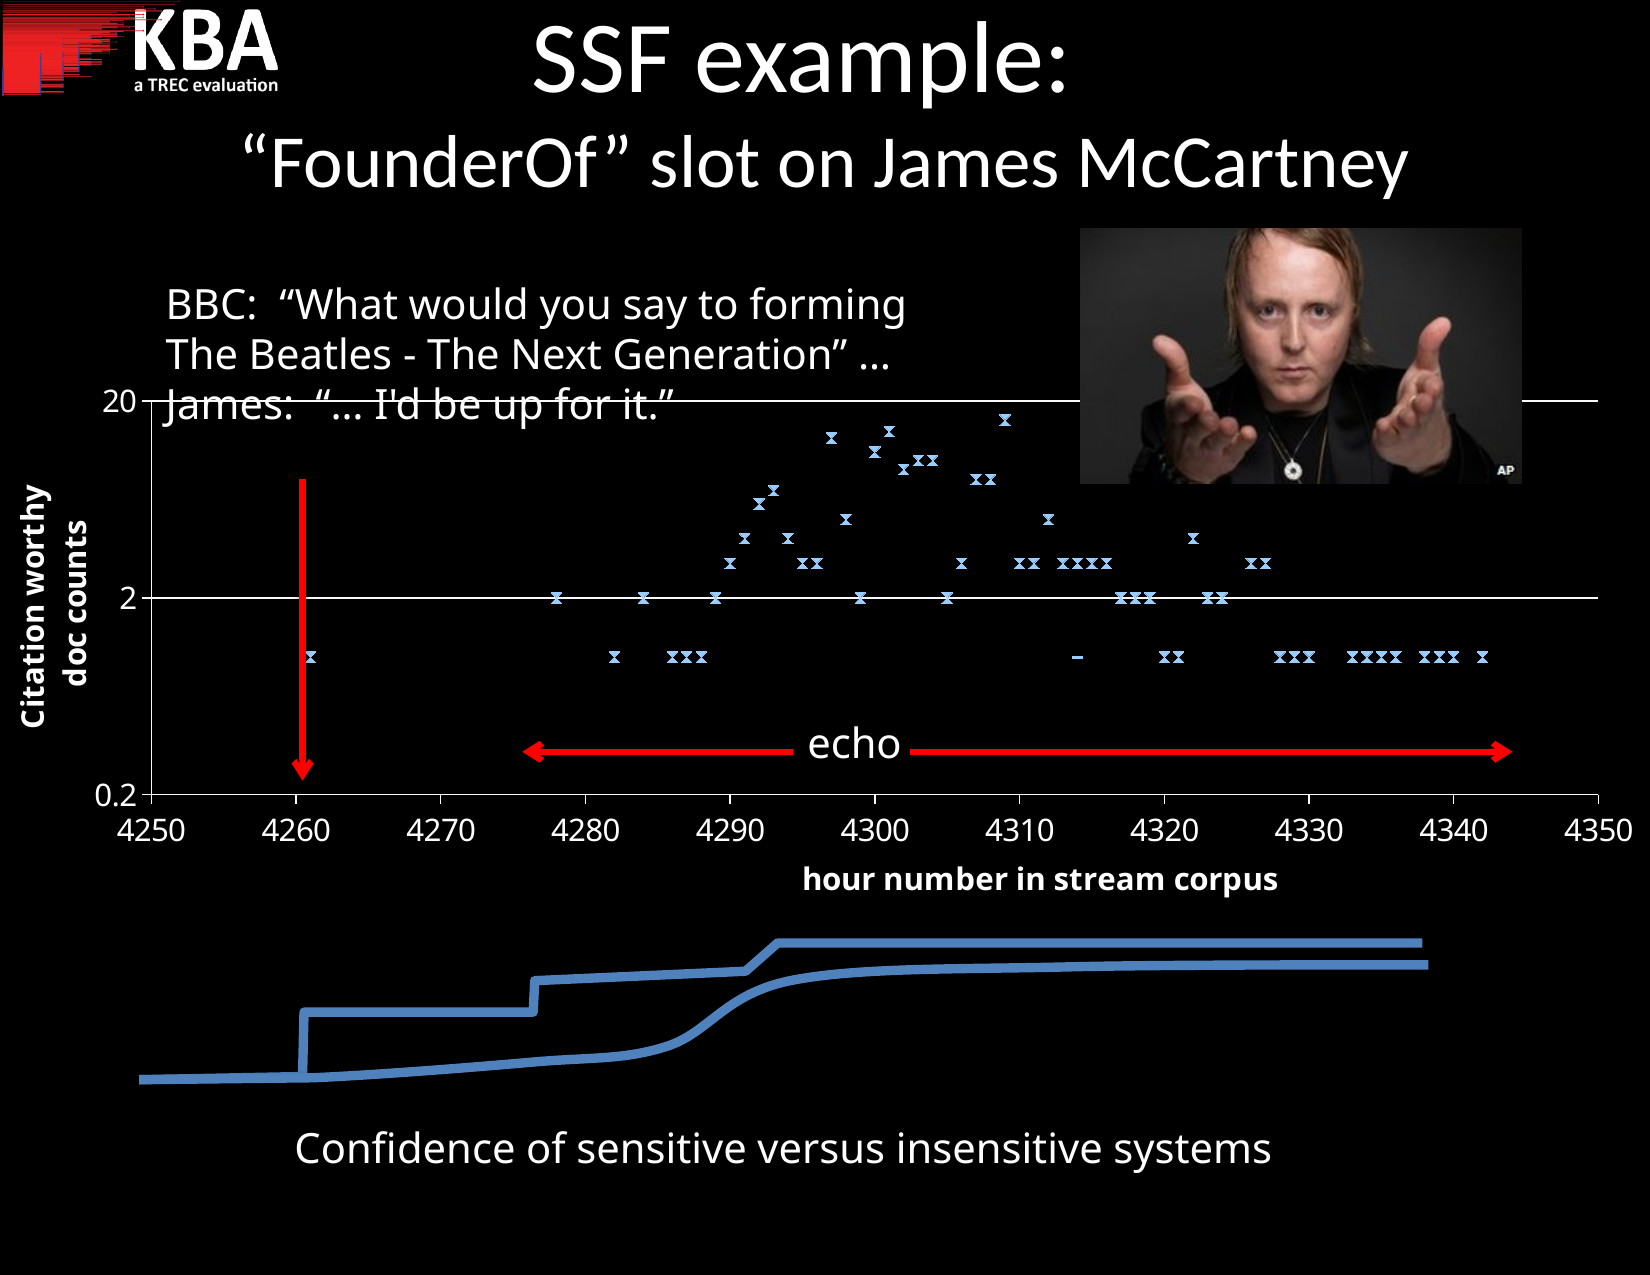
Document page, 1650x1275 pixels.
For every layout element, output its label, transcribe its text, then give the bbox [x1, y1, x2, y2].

text_box [139, 962, 1429, 1082]
text_box Confidence of sensitive versus insensitive systems [277, 1113, 1290, 1181]
chart [0, 375, 1650, 909]
text_box BBC: “What would you say to forming The Beatles - The Next Generation” … James: “… I'd be up for it.” [148, 269, 928, 372]
picture [1080, 227, 1522, 484]
text_box [300, 940, 1423, 1062]
text_box SSF example: “FounderOf” slot on James McCartney [82, 0, 1568, 195]
